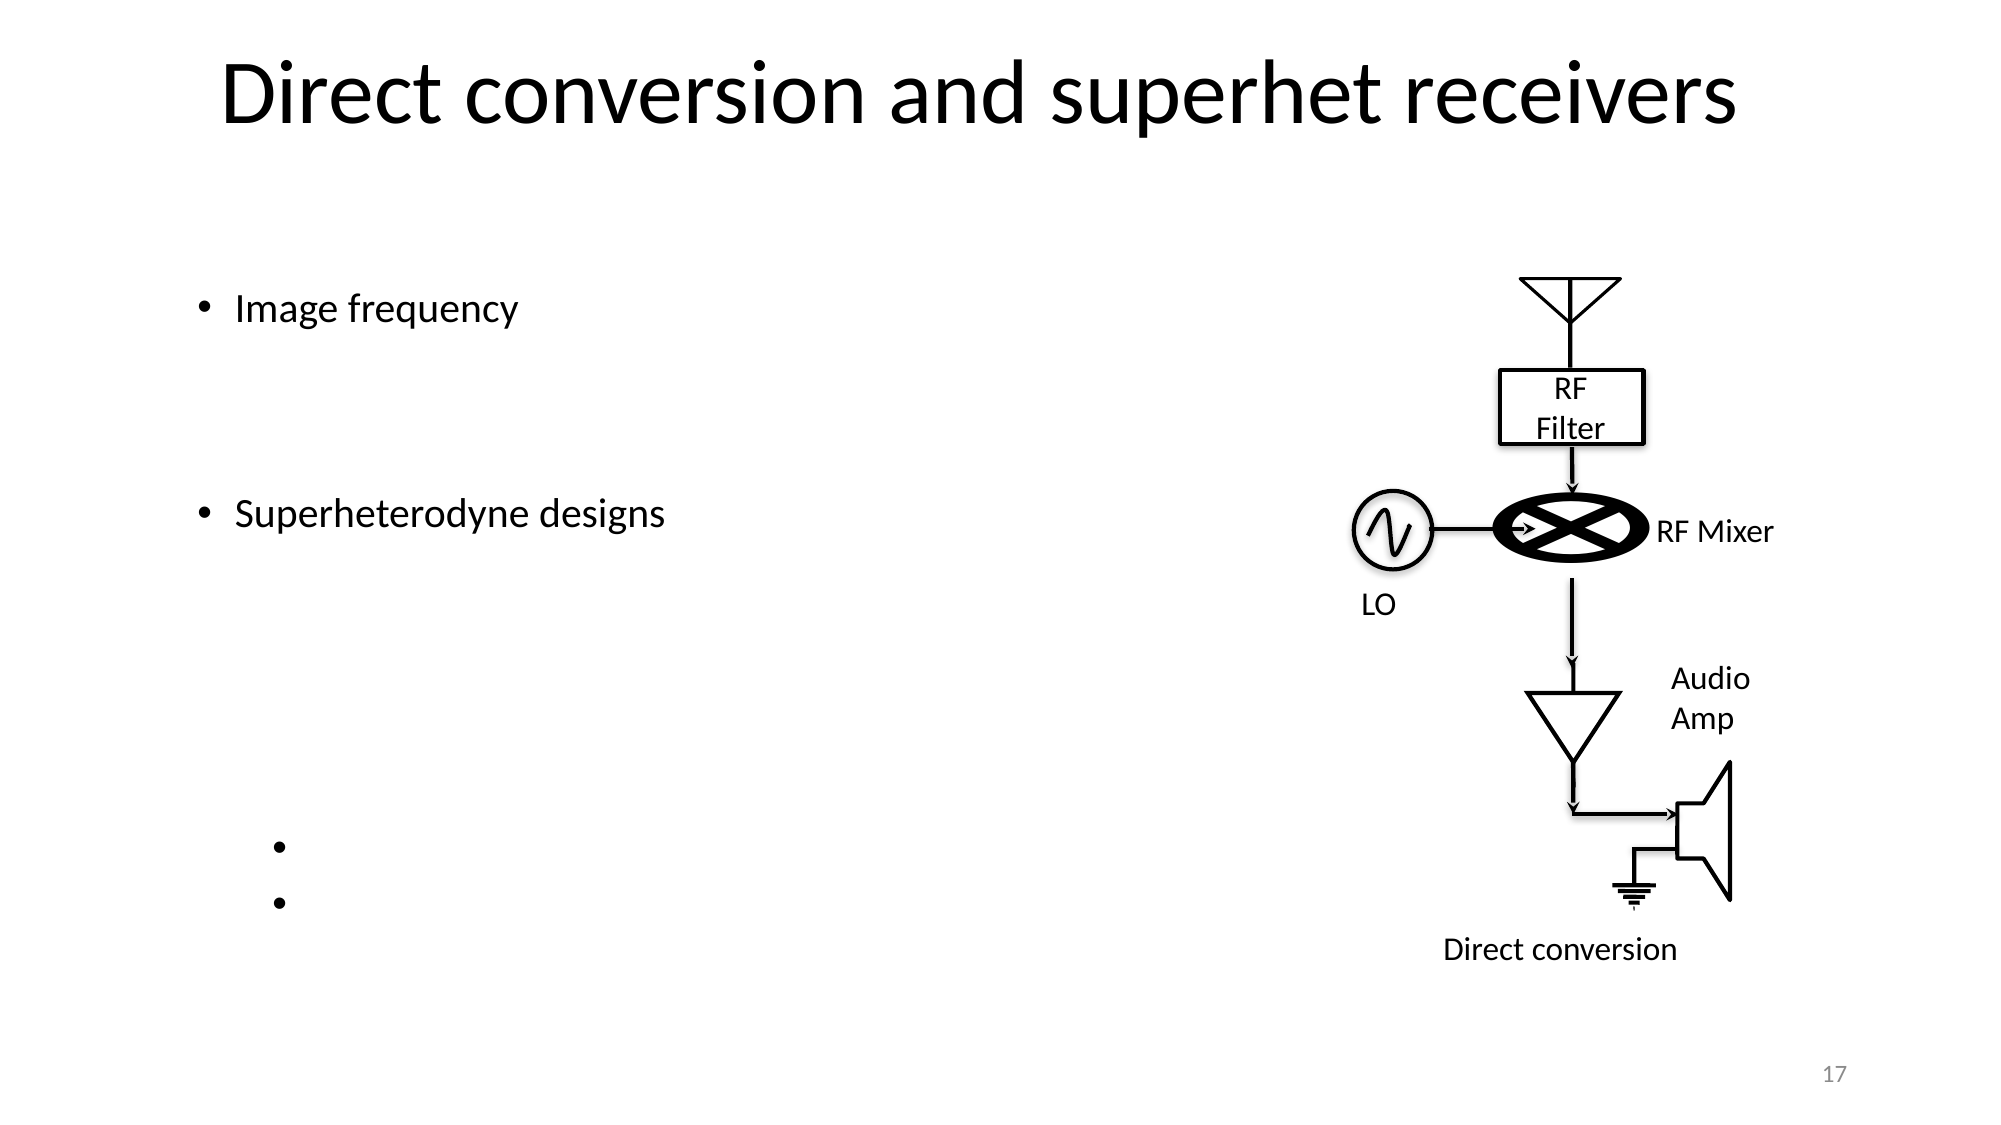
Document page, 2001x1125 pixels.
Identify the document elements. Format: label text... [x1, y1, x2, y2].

slide_number 17 [1412, 1042, 1863, 1103]
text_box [1353, 278, 1818, 976]
title Direct conversion and superhet receivers [117, 22, 1843, 165]
